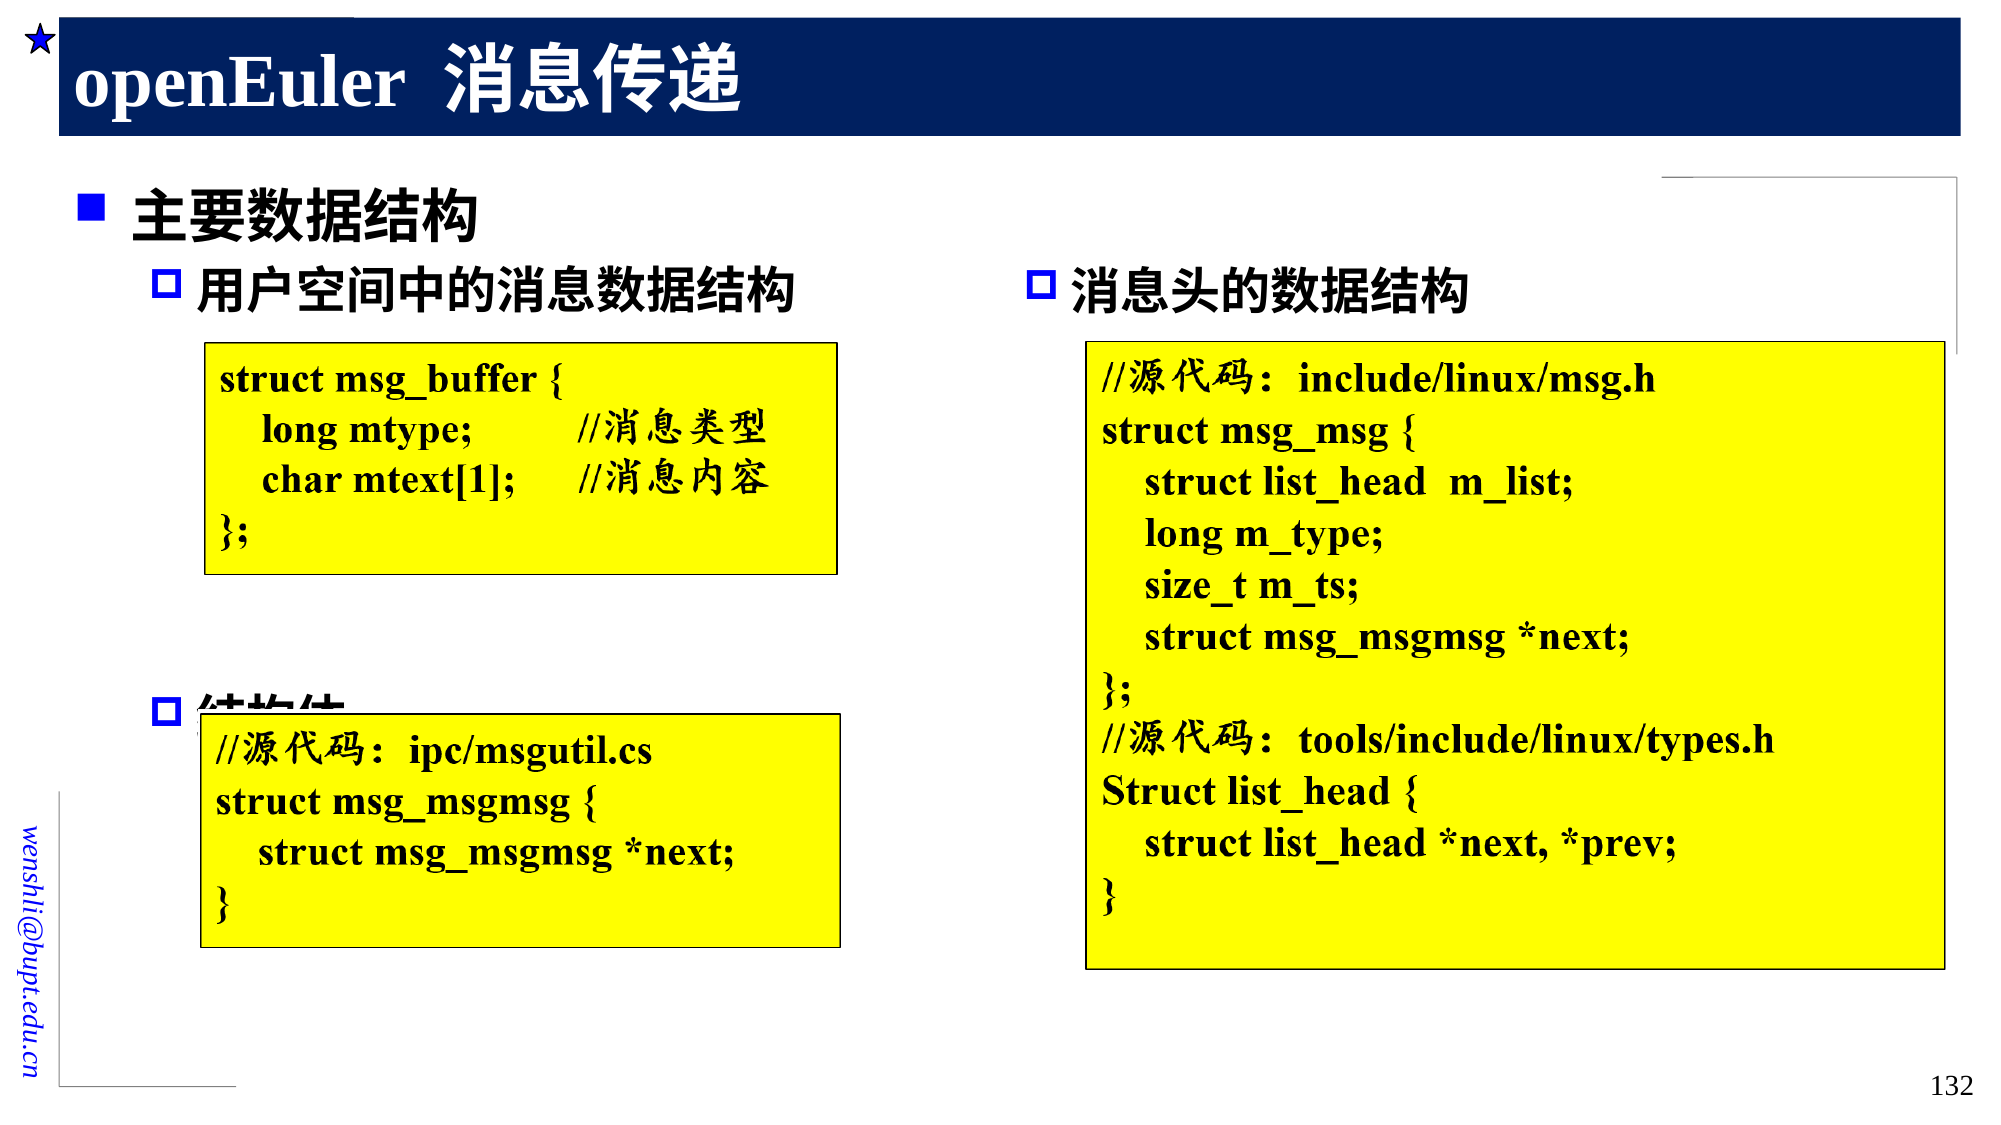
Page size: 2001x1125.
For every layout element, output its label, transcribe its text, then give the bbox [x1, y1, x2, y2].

picture [198, 709, 843, 952]
list 主要数据结构 用户空间中的消息数据结构 结构体msg_msgmsg [59, 171, 1955, 1087]
picture [1083, 337, 1950, 974]
slide_number 132 [1822, 1058, 1990, 1113]
title openEuler 消息传递 [58, 17, 1961, 137]
picture [202, 340, 839, 578]
list 消息头的数据结构 [933, 252, 1867, 364]
